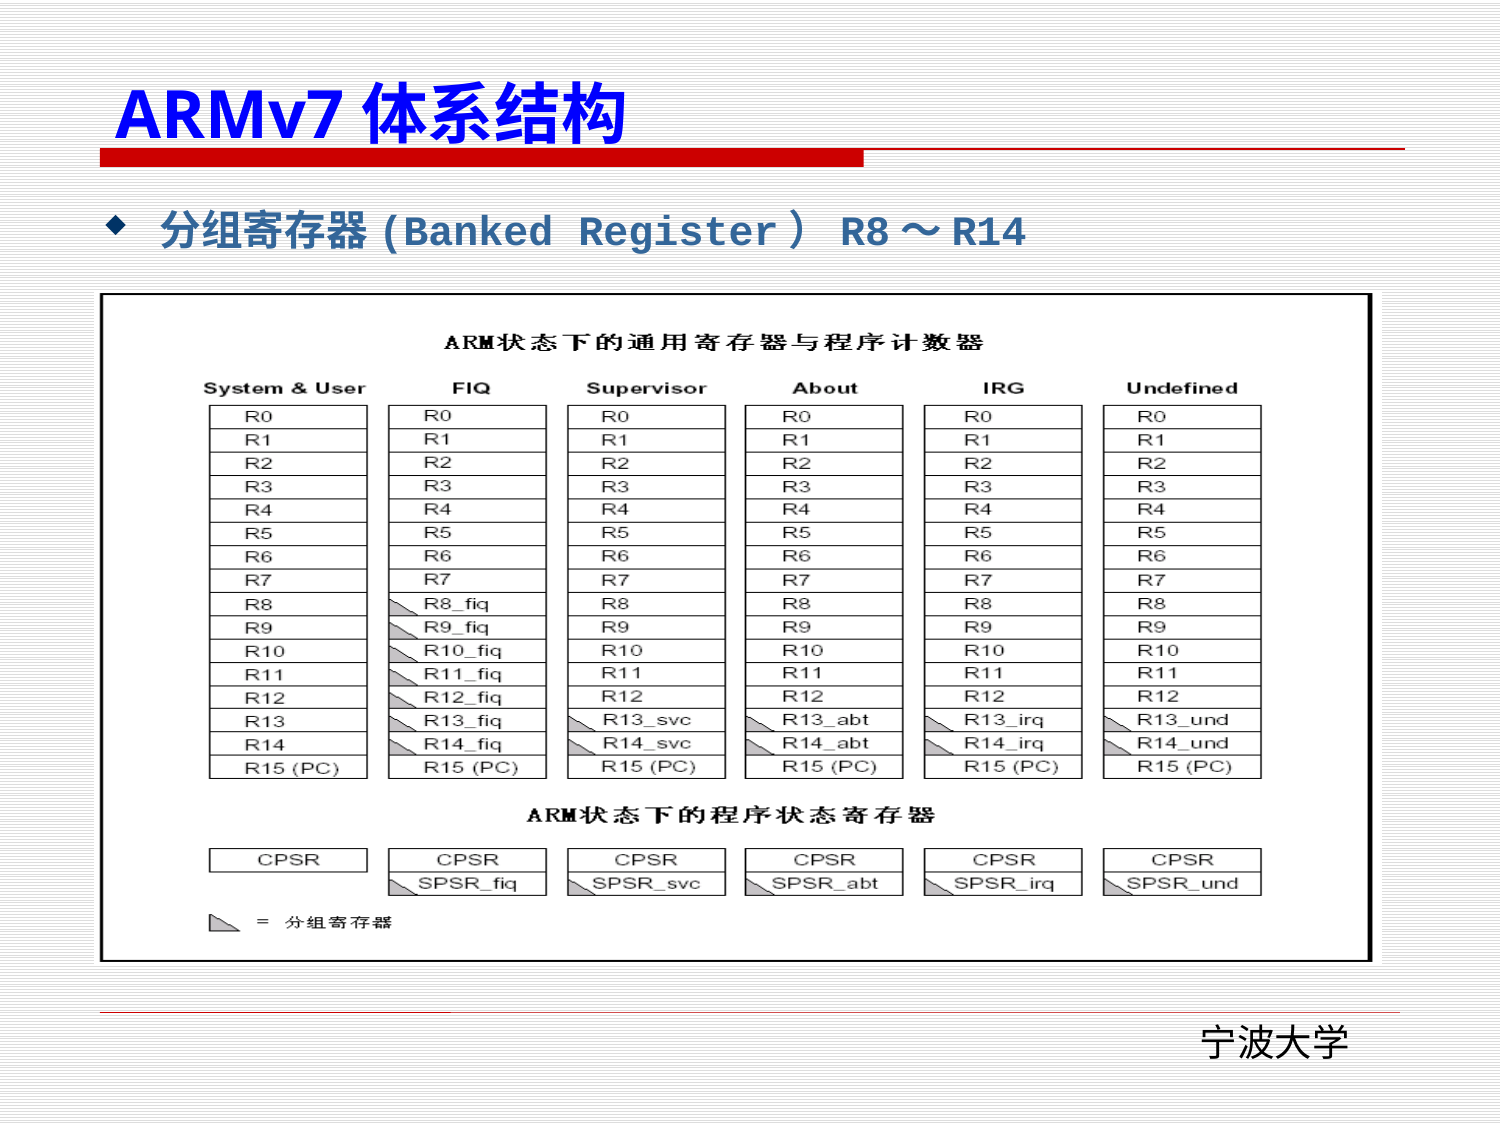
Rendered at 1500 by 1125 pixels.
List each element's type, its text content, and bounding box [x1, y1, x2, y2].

picture [93, 290, 1382, 965]
text_box 分组寄存器(Banked Register）R8～R14 [88, 196, 1447, 1102]
text_box ARMv7体系结构 [101, 64, 881, 159]
